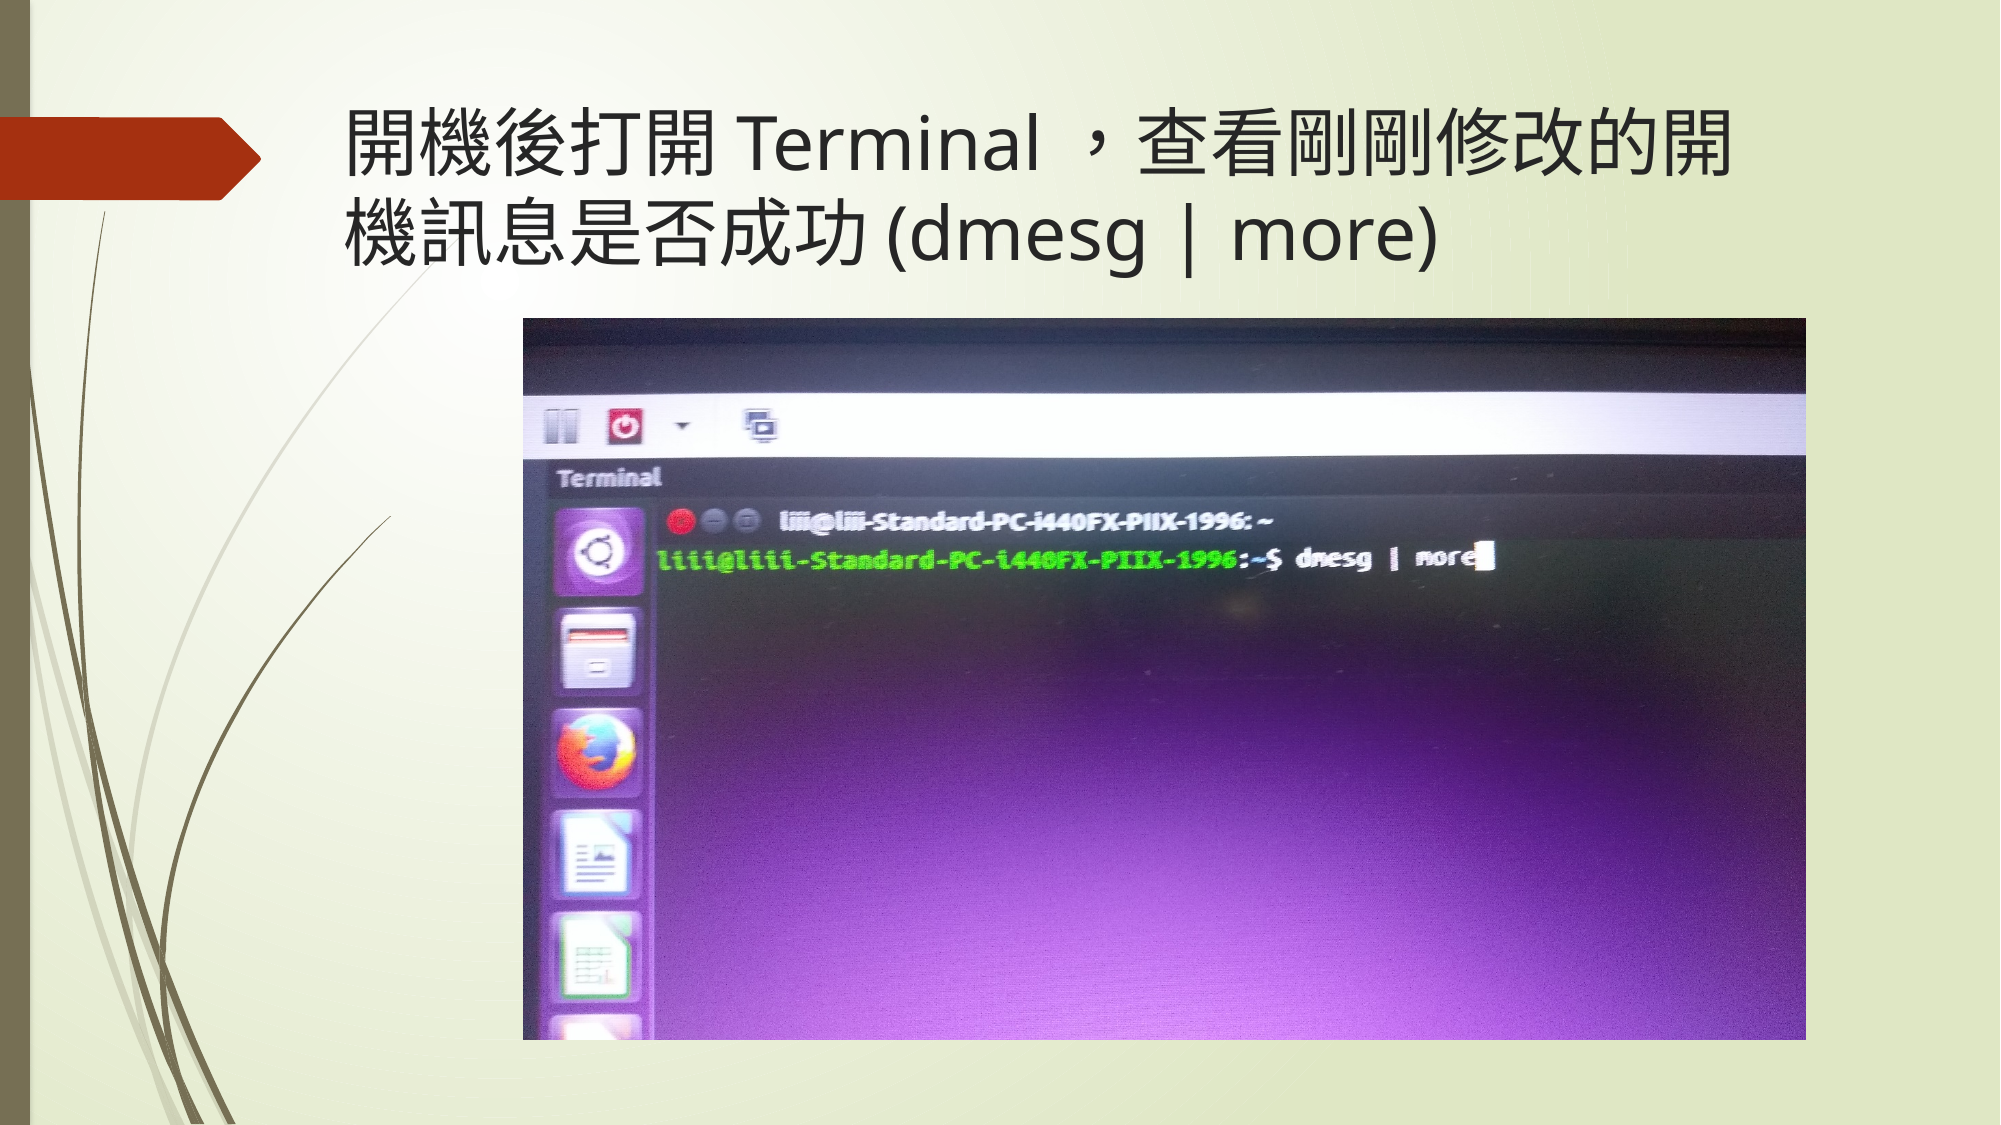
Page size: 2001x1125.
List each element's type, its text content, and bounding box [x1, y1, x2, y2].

title 開機後打開Terminal，查看剛剛修改的開機訊息是否成功(dmesg | more) [328, 87, 1790, 298]
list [523, 318, 1806, 1041]
